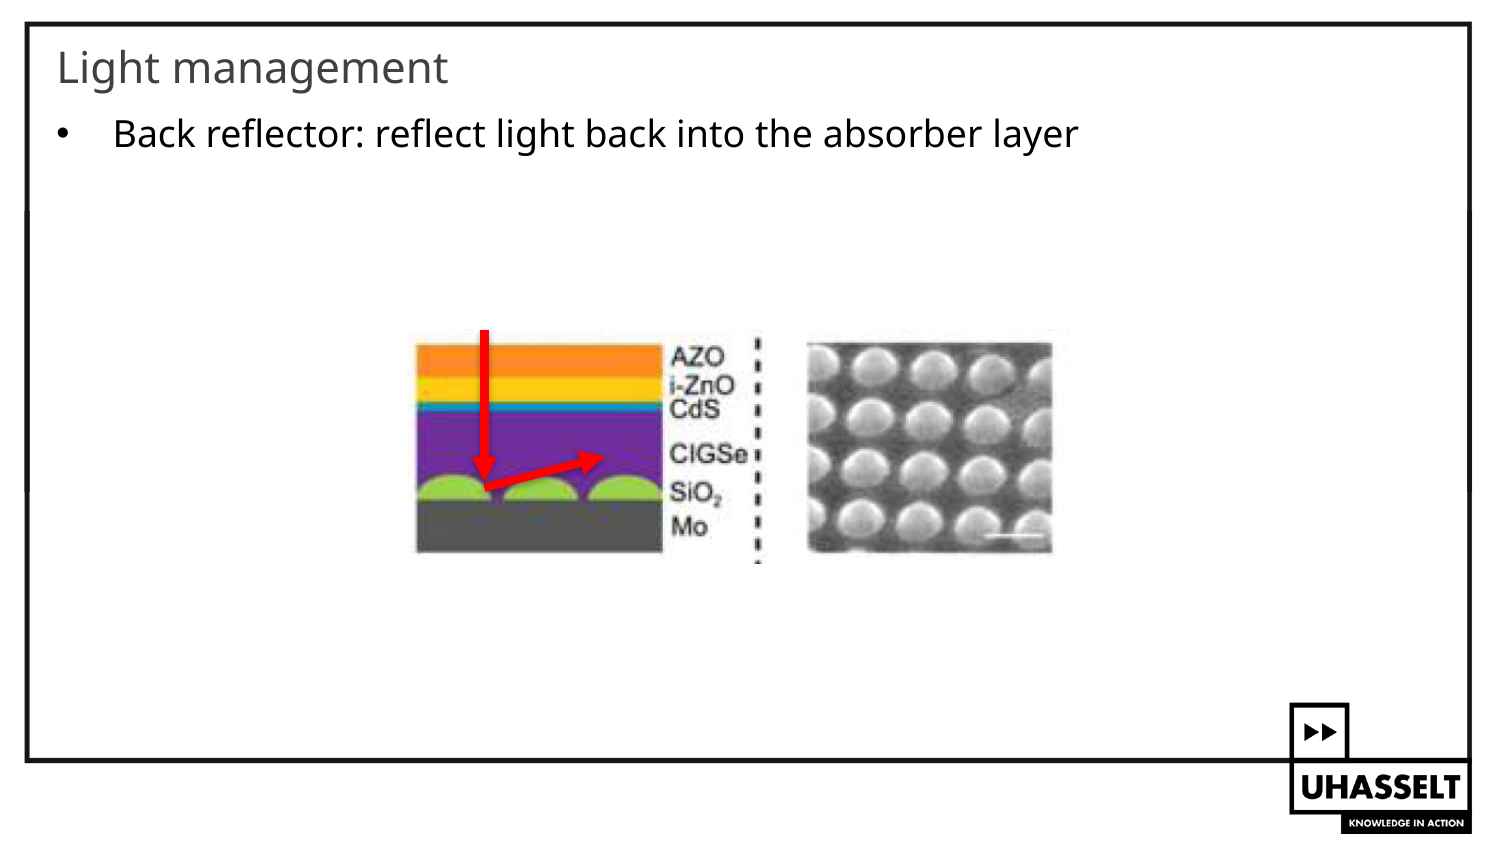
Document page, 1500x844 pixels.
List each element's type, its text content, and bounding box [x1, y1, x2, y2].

picture [20, 20, 1476, 834]
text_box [484, 456, 606, 488]
title Light management [41, 32, 1459, 100]
list Back reflector: reflect light back into the absorber layer [41, 102, 1459, 750]
